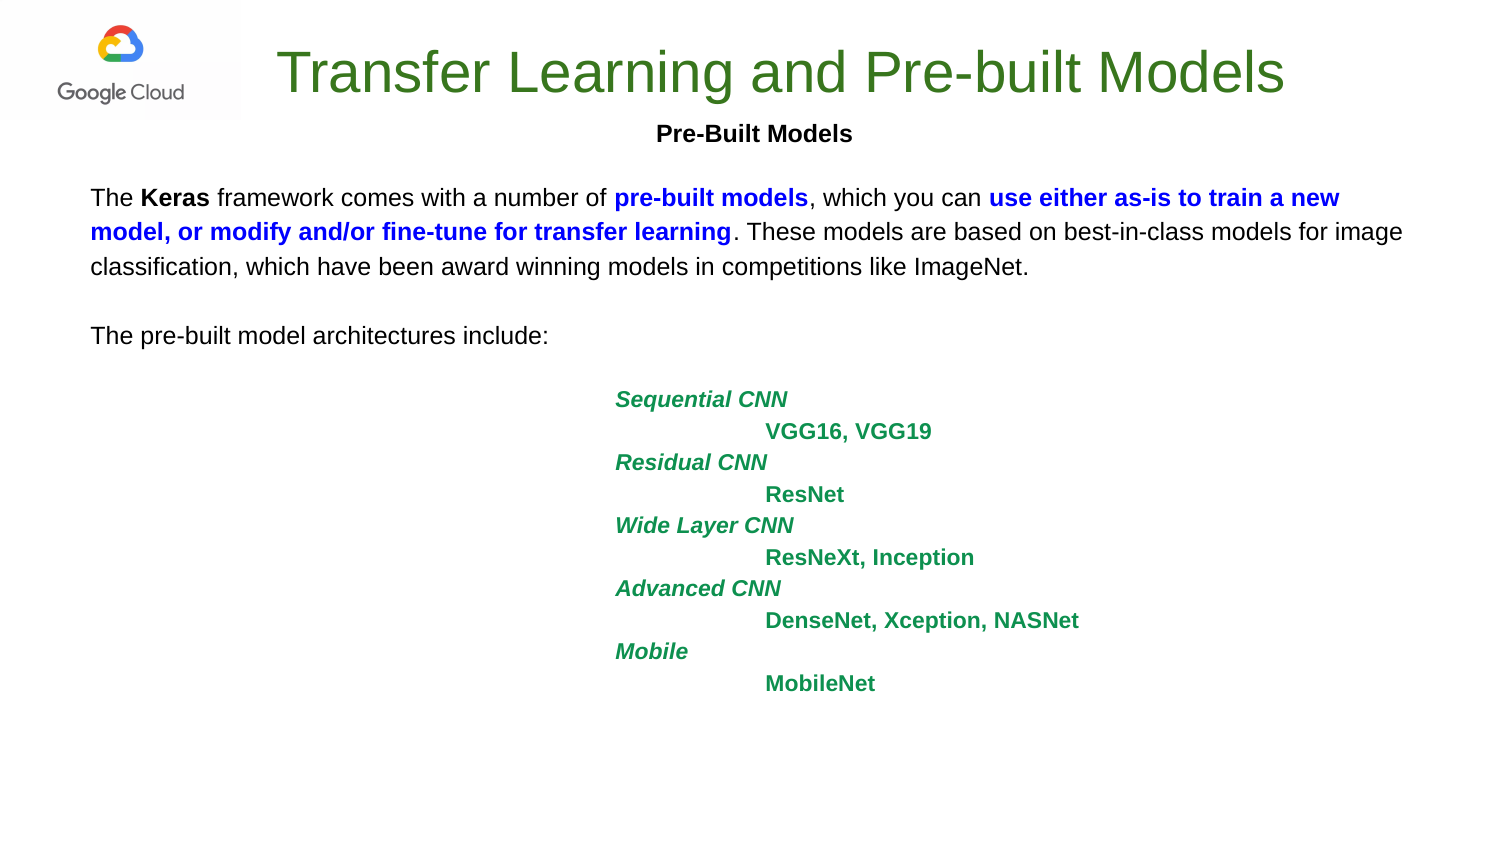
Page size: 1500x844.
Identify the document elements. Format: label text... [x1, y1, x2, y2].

text_box Pre-Built Models The Keras framework comes with a number of pre-built models, which you can use either as-is to train a new model, or modify and/or fine-tune for transfer learning. These models are based on best-in-class models for image classification, which have been award winning models in competitions like ImageNet. The pre-built model architectures include: Sequential CNN VGG16, VGG19 Residual CNN ResNet Wide Layer CNN ResNeXt, Inception Advanced CNN DenseNet, Xception, NASNet Mobile MobileNet [75, 97, 1435, 788]
picture [0, 0, 241, 121]
subtitle Transfer Learning and Pre-built Models [244, 19, 1481, 150]
